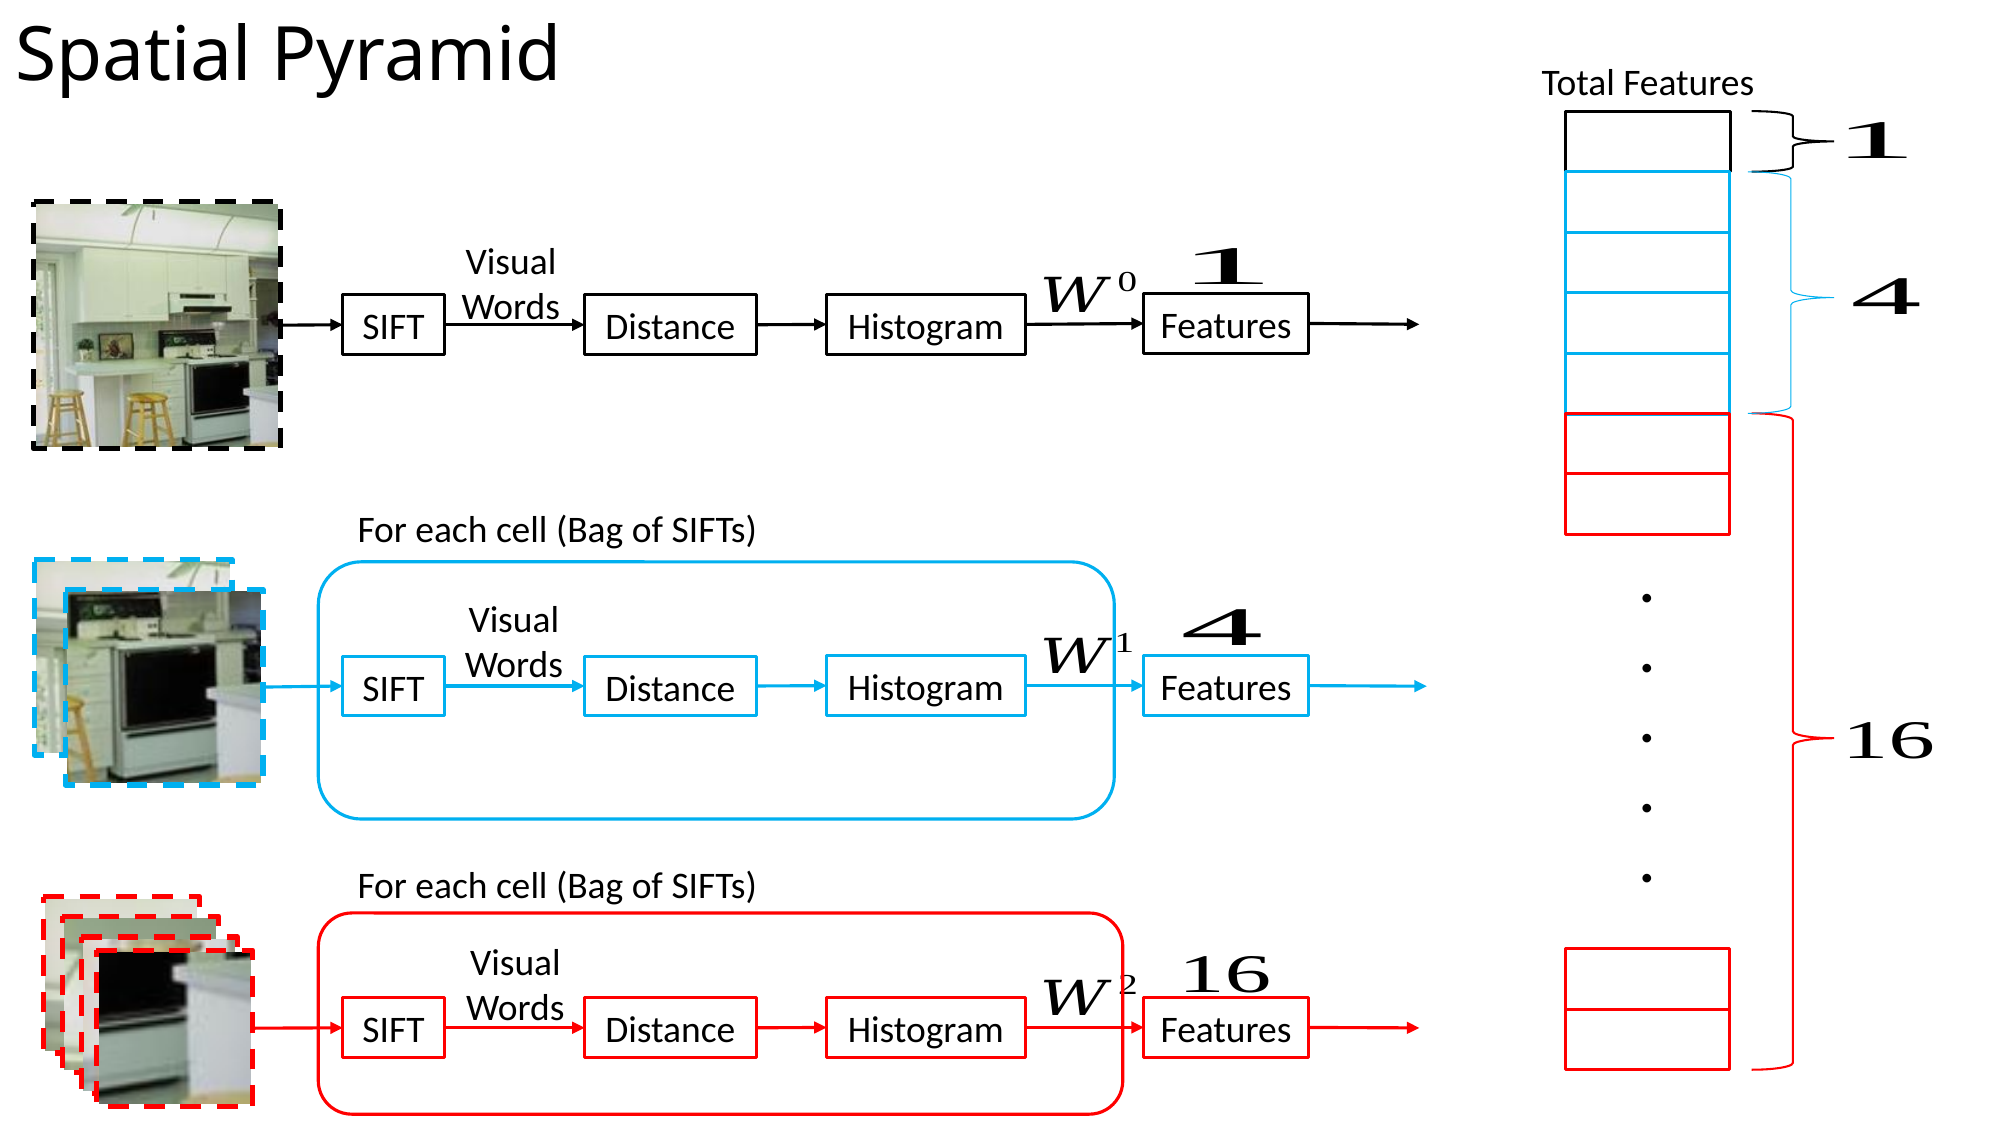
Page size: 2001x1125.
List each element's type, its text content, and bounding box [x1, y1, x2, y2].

text_box [1565, 1009, 1730, 1070]
text_box Features [1143, 655, 1309, 716]
text_box [1565, 353, 1730, 413]
text_box For each cell (Bag of SIFTs) [342, 853, 787, 914]
text_box . . . . . [1599, 536, 1696, 901]
text_box [317, 911, 1124, 1116]
text_box [1751, 110, 1835, 172]
picture [36, 561, 261, 783]
title Spatial Pyramid [0, 1, 611, 111]
text_box Distance [584, 294, 757, 355]
text_box Features [1143, 293, 1309, 354]
picture [45, 899, 251, 1104]
text_box [1747, 171, 1835, 414]
text_box [1565, 948, 1730, 1009]
text_box [317, 560, 1116, 821]
text_box Visual Words [448, 930, 583, 1028]
text_box [1565, 171, 1730, 232]
text_box [1565, 473, 1730, 535]
text_box For each cell (Bag of SIFTs) [342, 497, 827, 558]
text_box Visual Words [444, 326, 578, 335]
text_box Total Features [1512, 50, 1784, 111]
picture [36, 204, 278, 447]
text_box Visual Words [448, 1029, 583, 1036]
text_box [1565, 232, 1730, 292]
text_box SIFT [342, 294, 445, 355]
text_box [1565, 292, 1730, 353]
text_box [1751, 413, 1835, 1071]
text_box Histogram [826, 294, 1026, 355]
text_box Visual Words [444, 229, 578, 325]
text_box [1565, 413, 1730, 473]
text_box Features [1143, 997, 1309, 1058]
text_box [1565, 111, 1731, 172]
